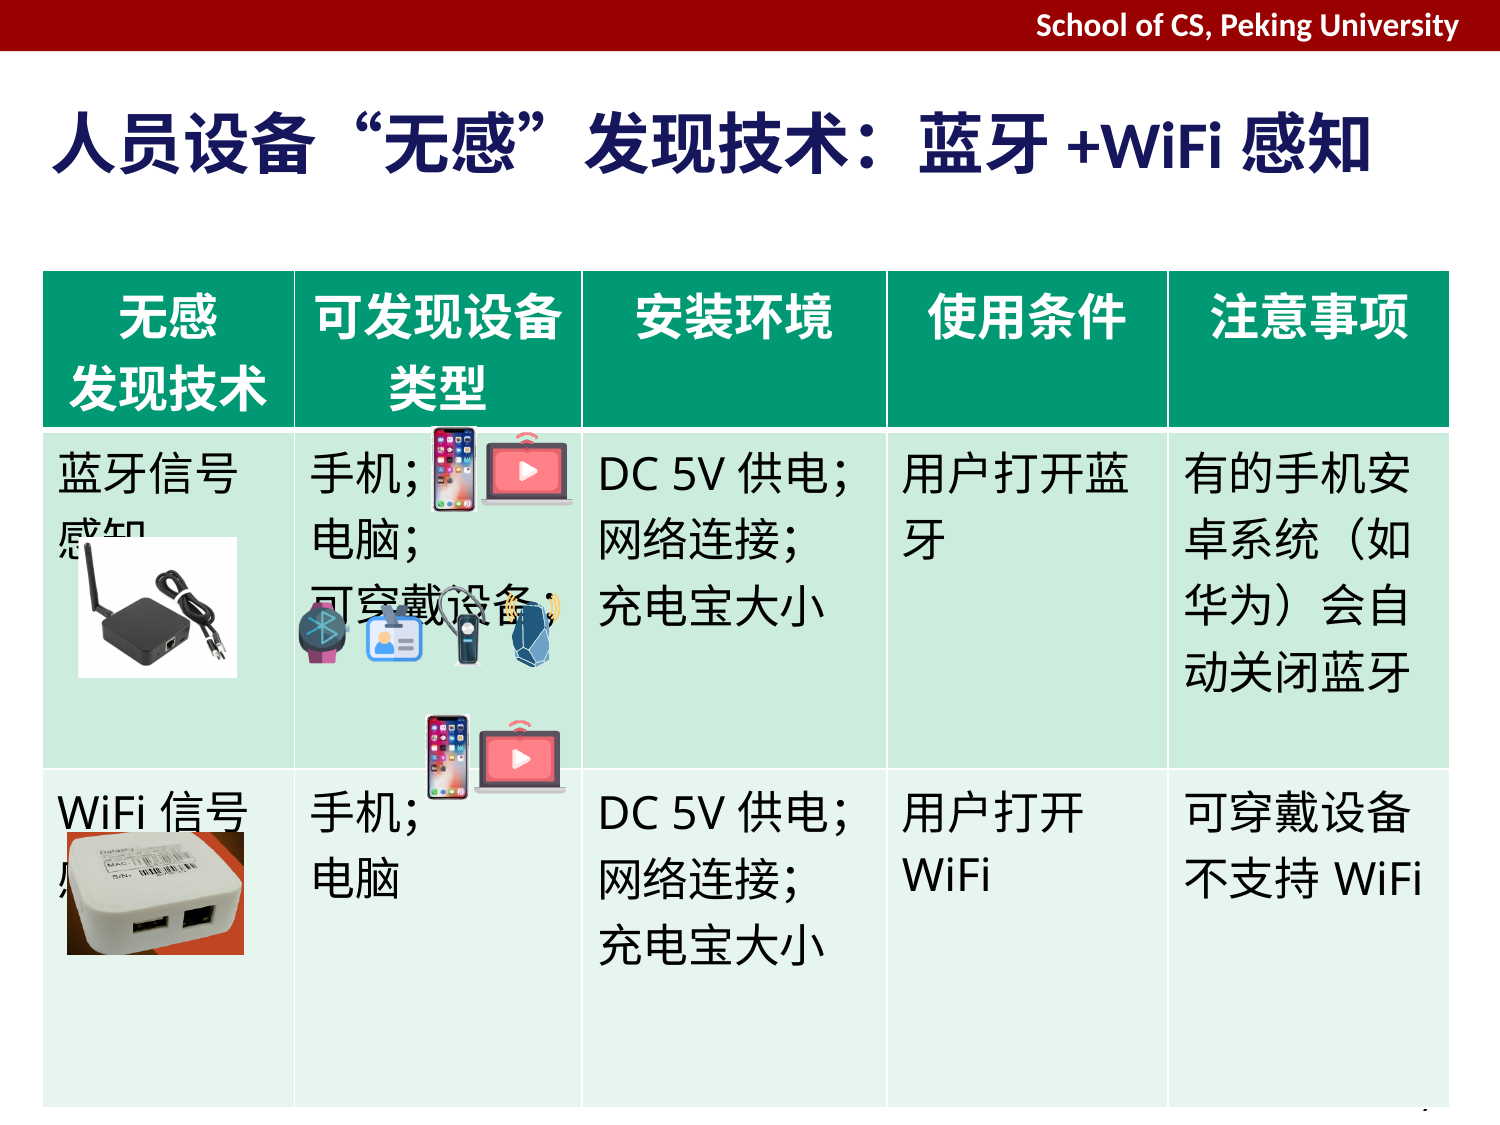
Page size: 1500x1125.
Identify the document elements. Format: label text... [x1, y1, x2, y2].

table_header 使用条件 [888, 271, 1167, 427]
table_cell DC 5V供电； 网络连接； 充电宝大小 [583, 433, 886, 768]
table_cell 可穿戴设备不支持WiFi [1169, 770, 1449, 1107]
picture [67, 832, 244, 955]
table_cell 有的手机安卓系统（如华为）会自动关闭蓝牙 [1169, 433, 1449, 768]
table_header 安装环境 [583, 271, 886, 427]
table_cell DC 5V供电； 网络连接； 充电宝大小 [583, 770, 886, 1107]
title 人员设备“无感”发现技术：蓝牙+WiFi感知 [34, 74, 1500, 209]
table_cell 用户打开蓝牙 [888, 433, 1167, 768]
picture [431, 426, 577, 512]
table_cell 手机； 电脑； 可穿戴设备； [295, 433, 581, 768]
table_cell WiFi信号感知 [43, 770, 294, 1107]
picture [363, 574, 576, 683]
picture [296, 599, 352, 667]
table_cell 蓝牙信号感知 [43, 433, 294, 768]
table_cell 手机； 电脑 [295, 770, 581, 1107]
picture [78, 537, 238, 678]
picture [424, 714, 571, 800]
table_header 可发现设备类型 [295, 271, 581, 427]
table_header 无感 发现技术 [43, 271, 294, 427]
table_header 注意事项 [1169, 271, 1449, 427]
table_cell 用户打开WiFi [888, 770, 1167, 1107]
